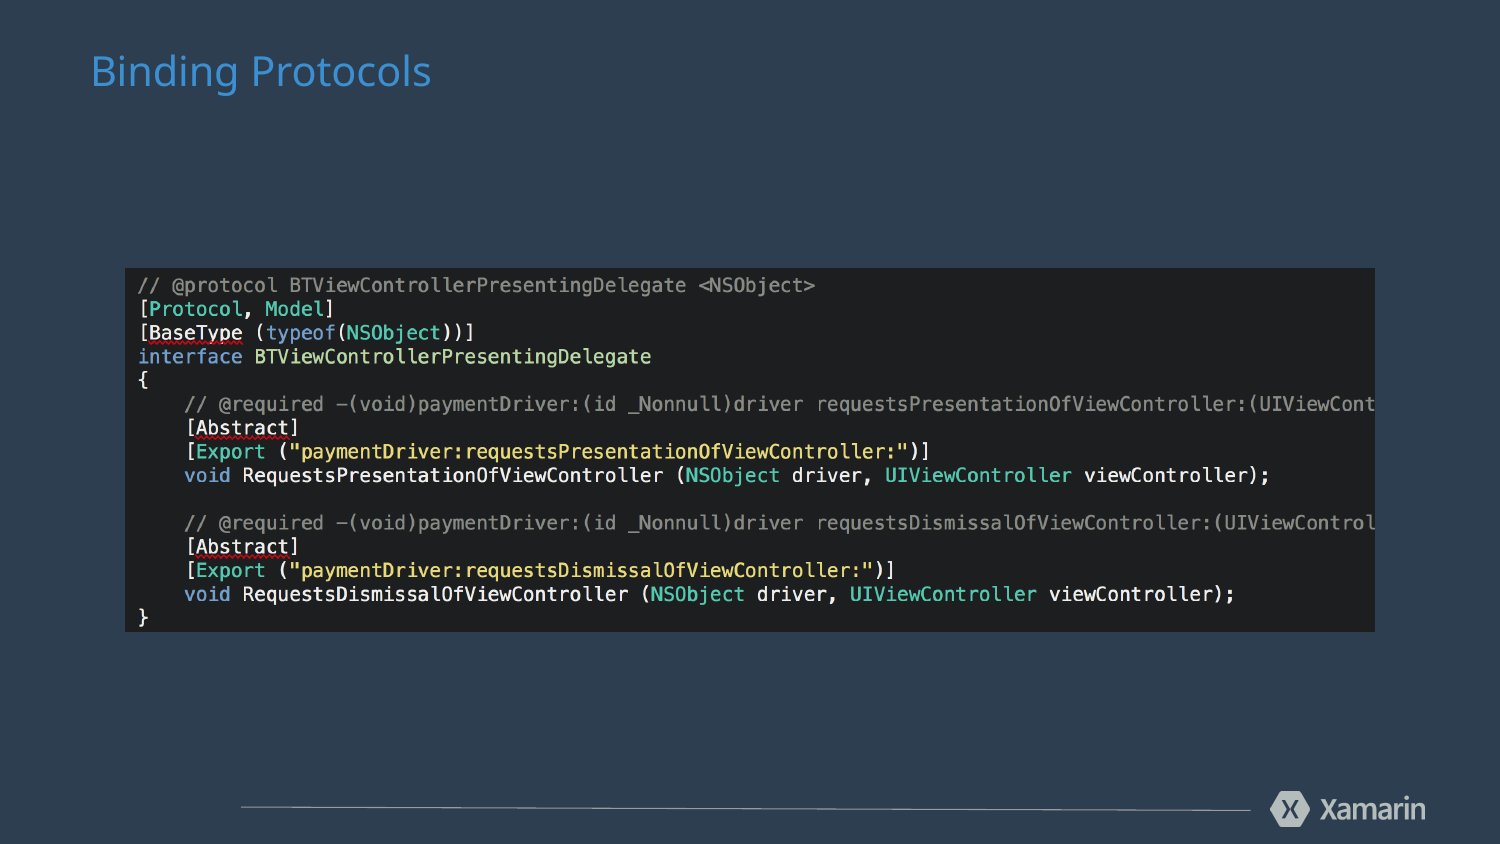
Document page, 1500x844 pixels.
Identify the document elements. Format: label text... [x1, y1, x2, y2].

picture [0, 0, 1500, 844]
title Binding Protocols [75, 37, 1425, 102]
